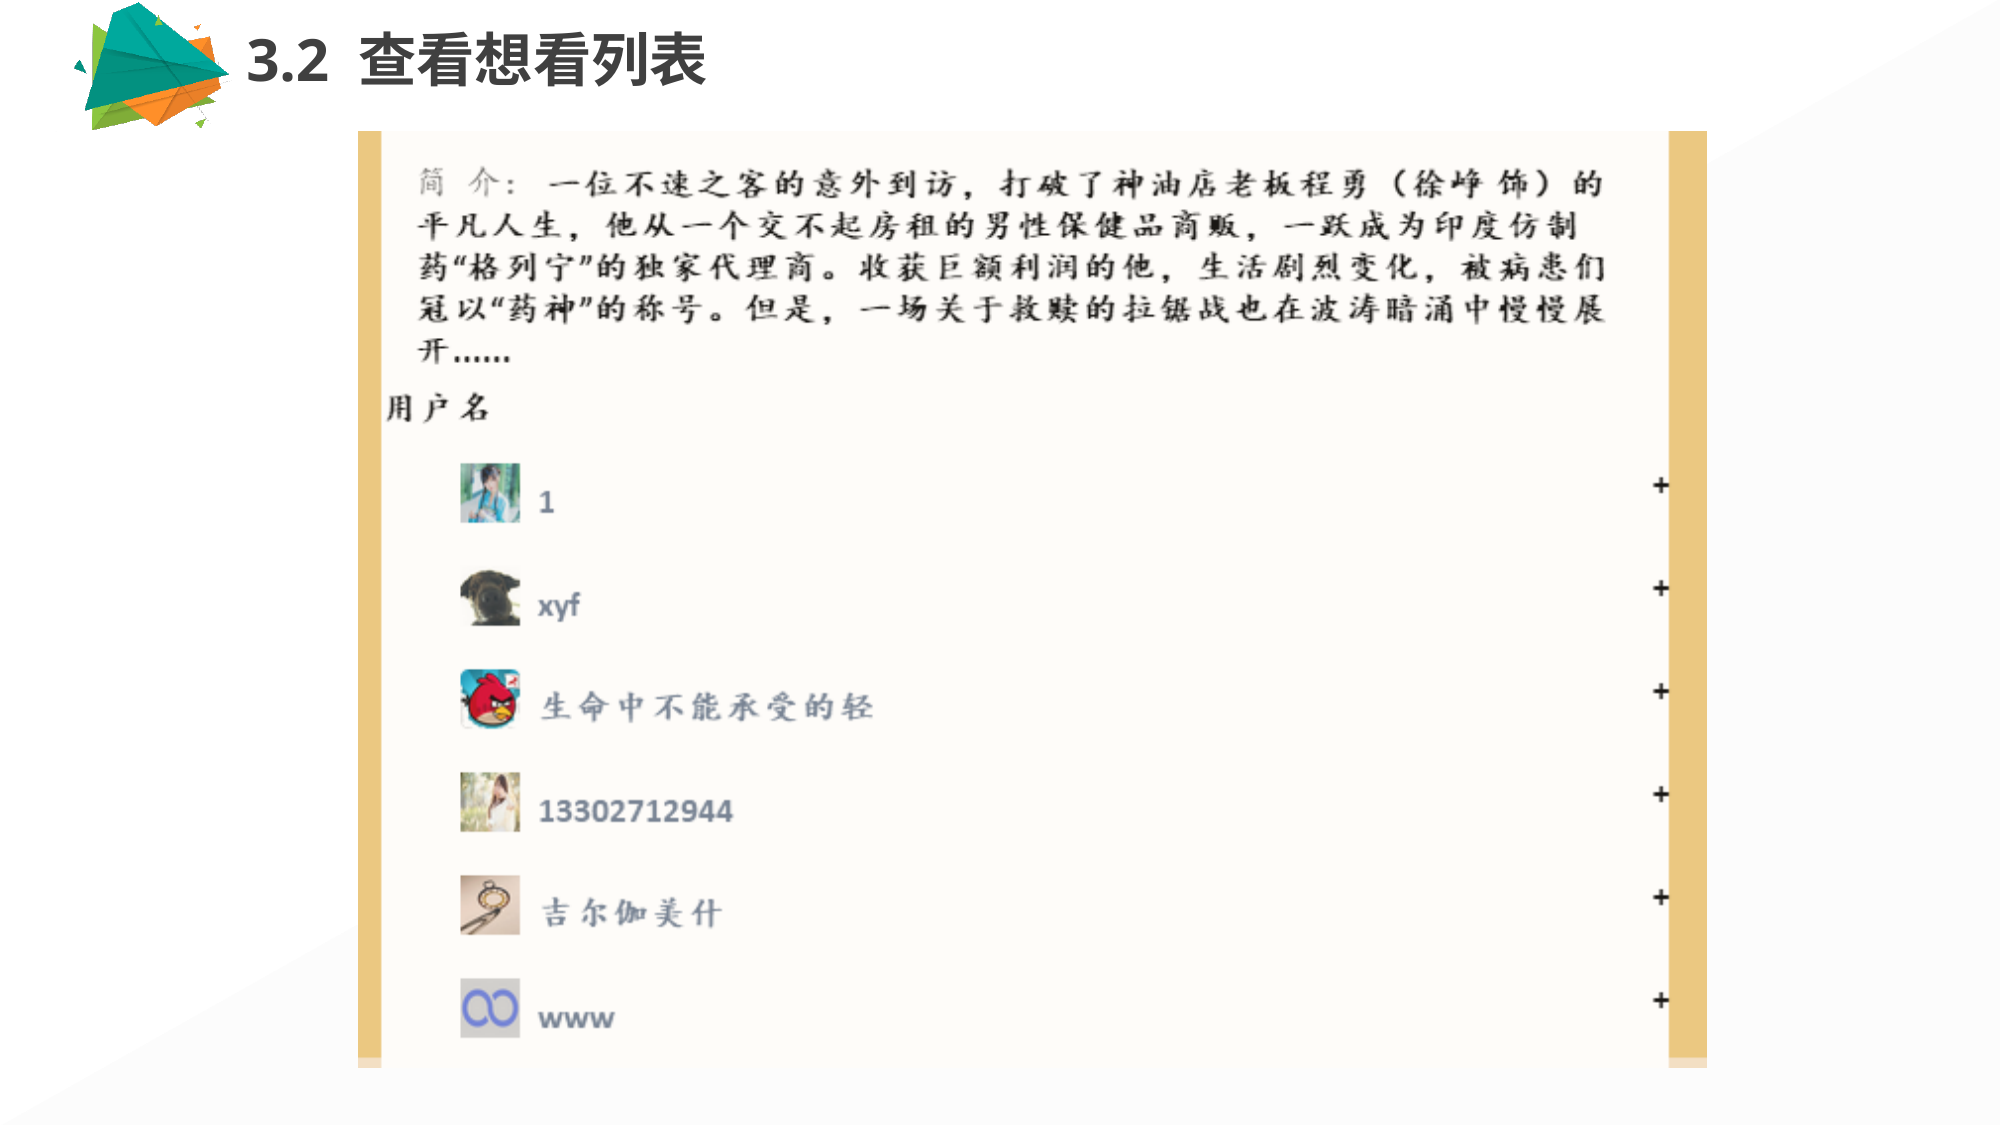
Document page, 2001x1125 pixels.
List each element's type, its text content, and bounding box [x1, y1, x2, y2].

text_box 3.2 查看想看列表 [232, 15, 1599, 101]
picture [0, 0, 2000, 1125]
